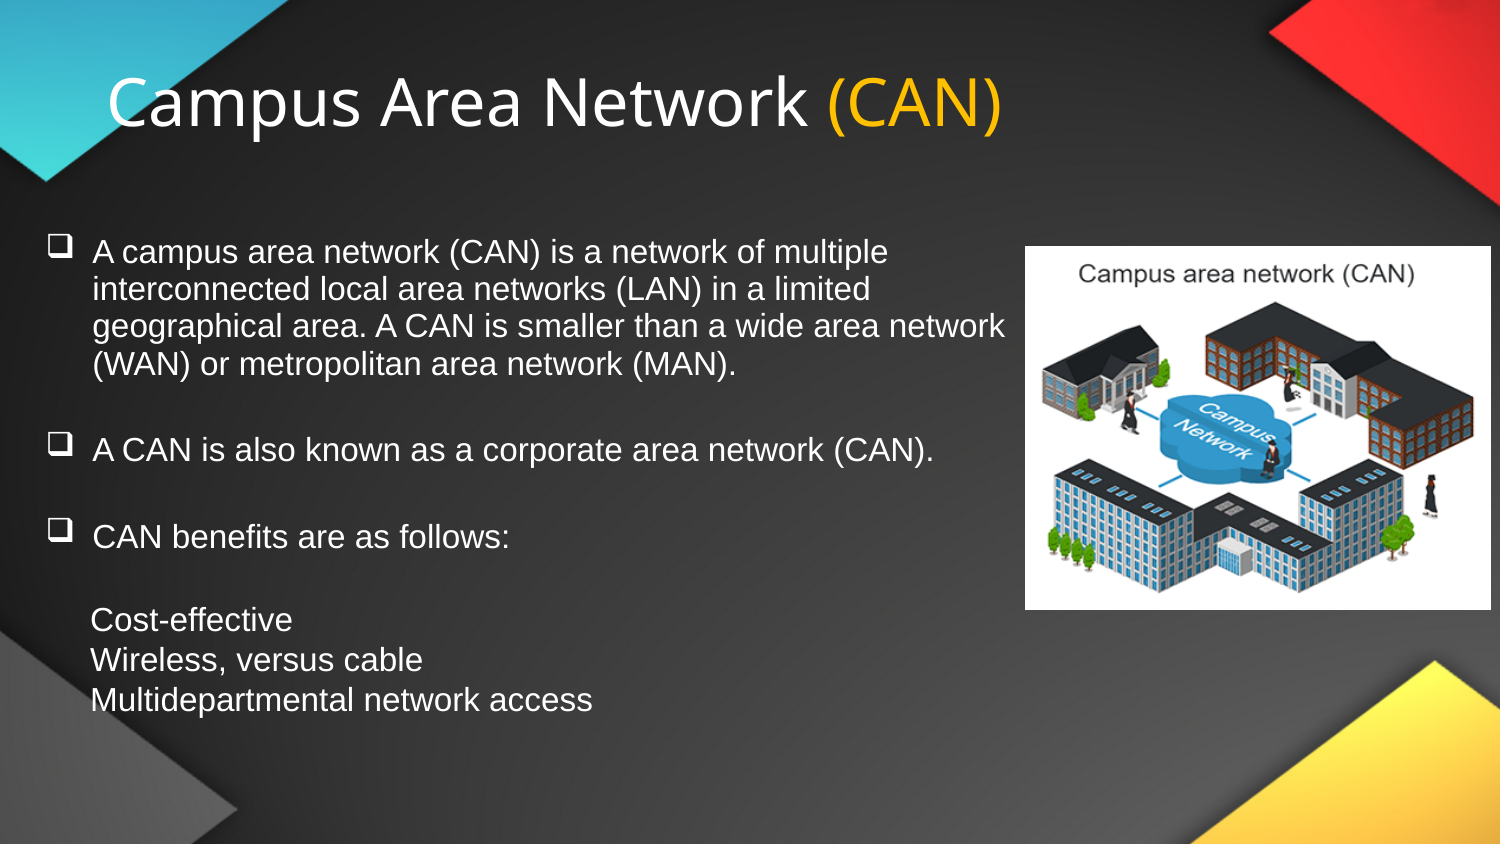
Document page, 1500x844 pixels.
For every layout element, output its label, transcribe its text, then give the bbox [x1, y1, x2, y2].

text_box A campus area network (CAN) is a network of multiple interconnected local area networks (LAN) in a limited geographical area. A CAN is smaller than a wide area network (WAN) or metropolitan area network (MAN). A CAN is also known as a corporate area network (CAN). CAN benefits are as follows: Cost-effective Wireless, versus cable Multidepartmental network access [44, 226, 1091, 762]
picture [0, 0, 1500, 844]
title Campus Area Network (CAN) [89, 27, 1019, 171]
